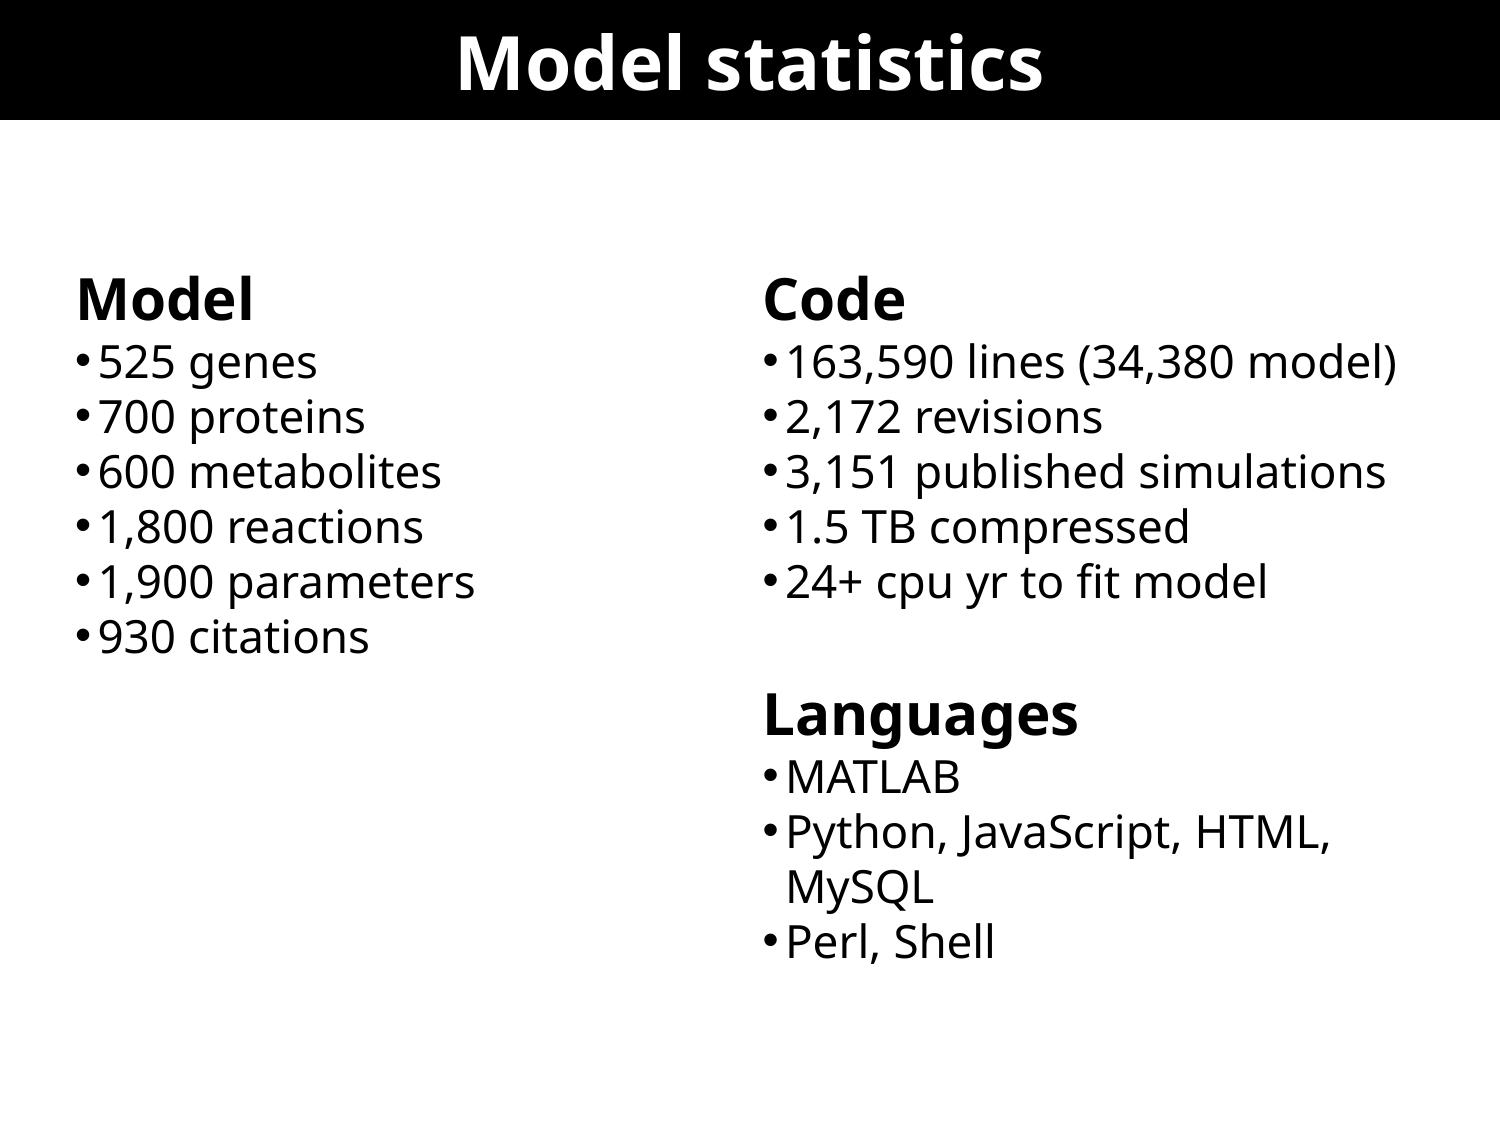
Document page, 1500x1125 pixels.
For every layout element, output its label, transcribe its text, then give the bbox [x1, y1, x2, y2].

list Model 525 genes 700 proteins 600 metabolites 1,800 reactions 1,900 parameters 930 citations [75, 262, 738, 1005]
list Code 163,590 lines (34,380 model) 2,172 revisions 3,151 published simulations 1.5 TB compressed 24+ cpu yr to fit model Languages MATLAB Python, JavaScript, HTML, MySQL Perl, Shell [762, 262, 1425, 1005]
title Model statistics [0, 0, 1500, 120]
